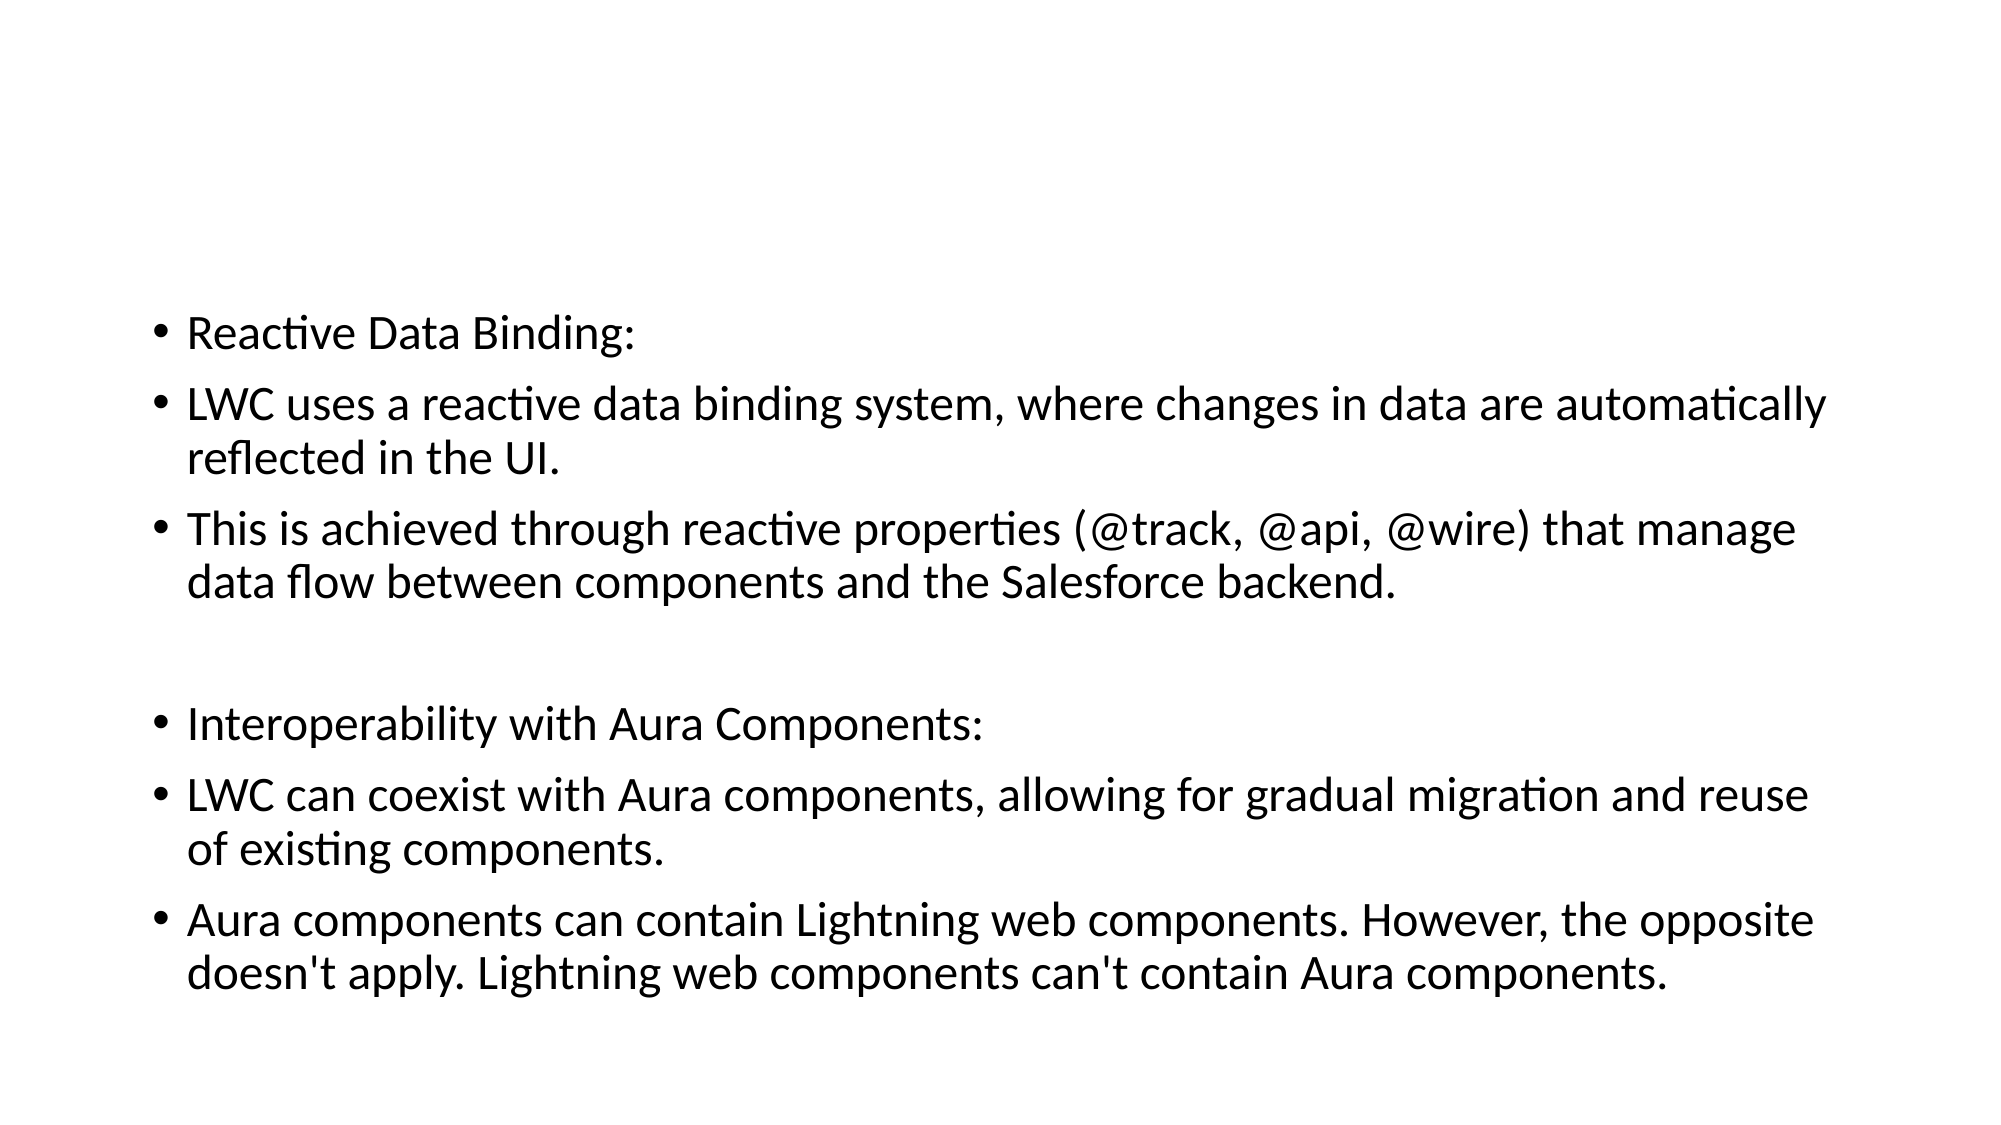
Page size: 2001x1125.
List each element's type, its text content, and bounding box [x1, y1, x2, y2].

list Reactive Data Binding: LWC uses a reactive data binding system, where changes in data are automatically reflected in the UI. This is achieved through reactive properties (@track, @api, @wire) that manage data flow between components and the Salesforce backend. Interoperability with Aura Components: LWC can coexist with Aura components, allowing for gradual migration and reuse of existing components. Aura components can contain Lightning web components. However, the opposite doesn't apply. Lightning web components can't contain Aura components. [137, 299, 1863, 1014]
